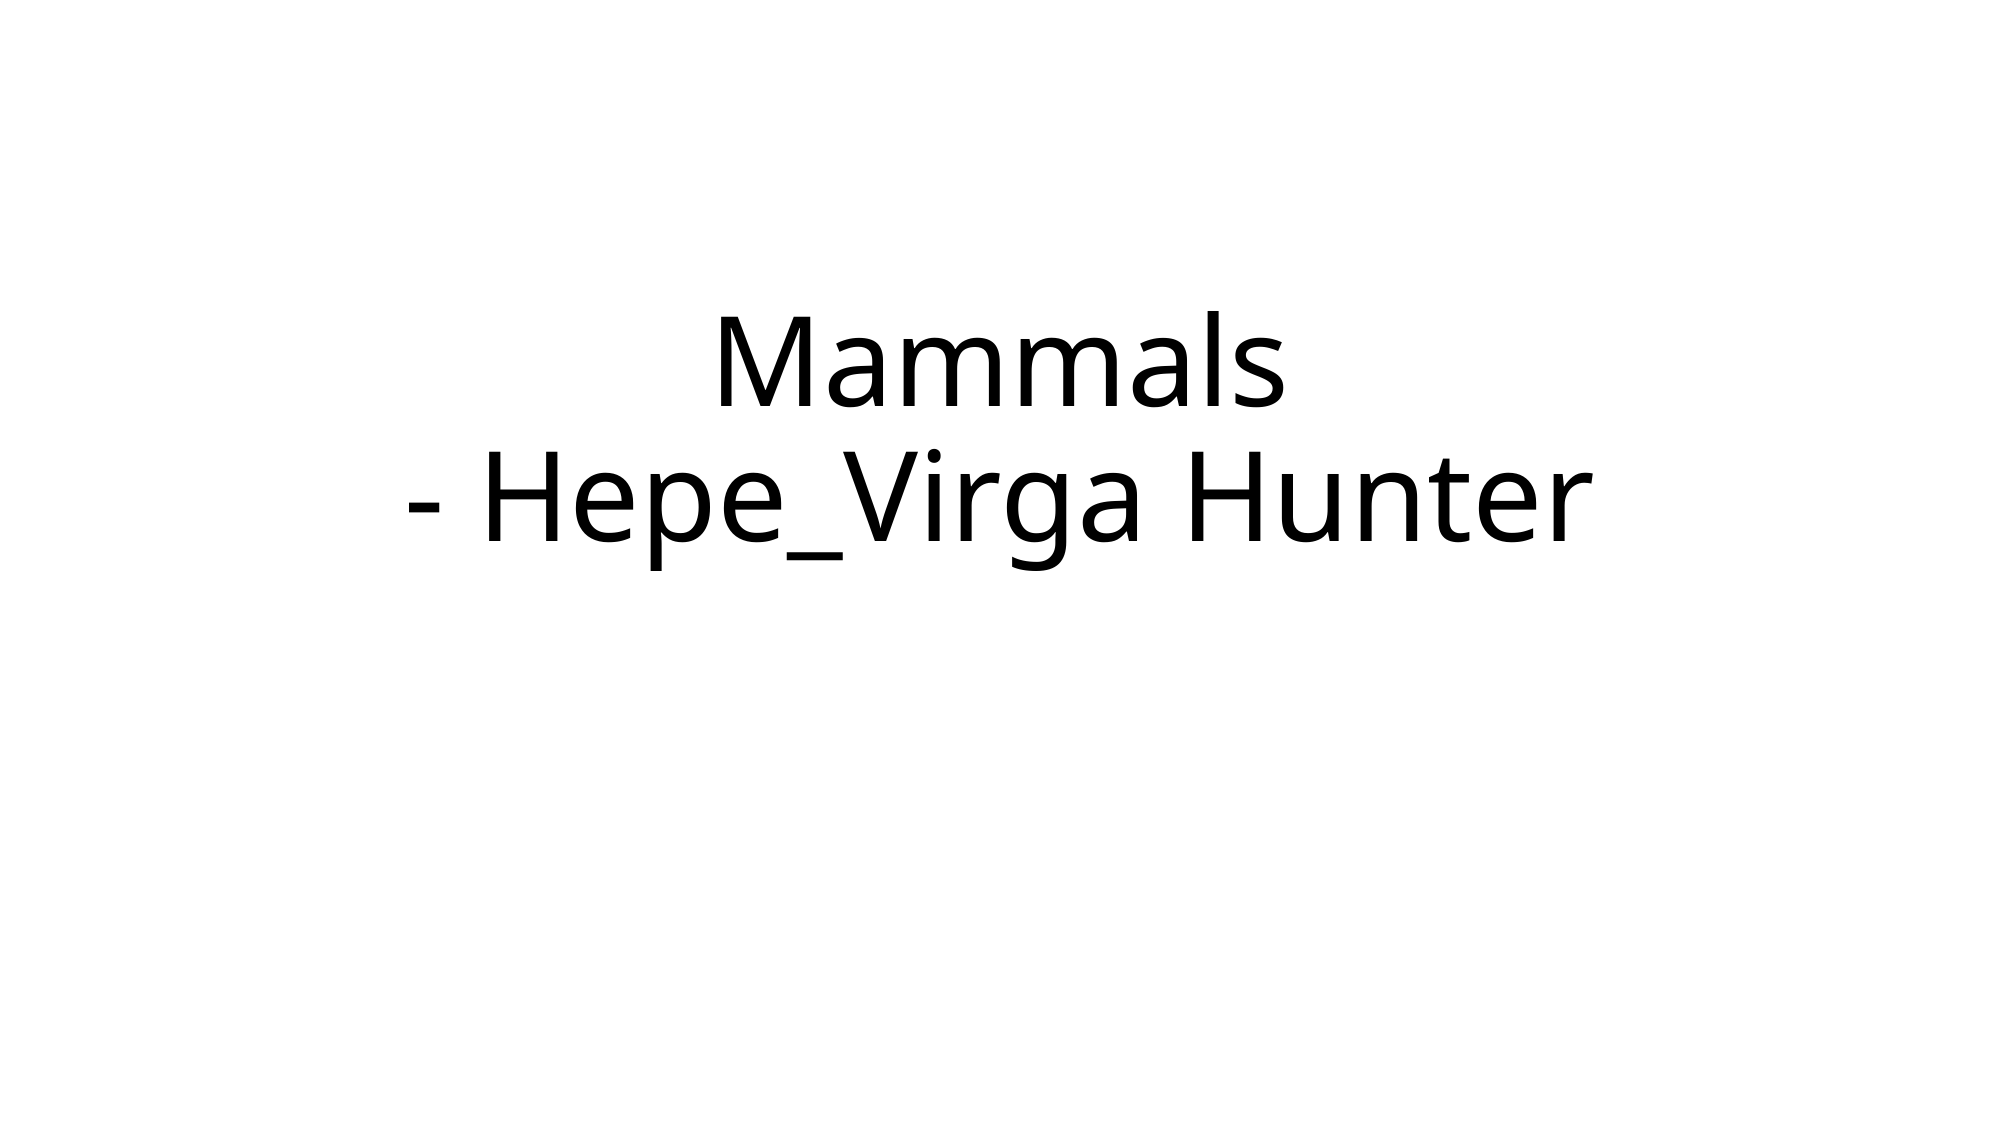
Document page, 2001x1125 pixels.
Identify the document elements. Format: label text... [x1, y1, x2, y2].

title Mammals - Hepe_Virga Hunter [249, 184, 1750, 576]
